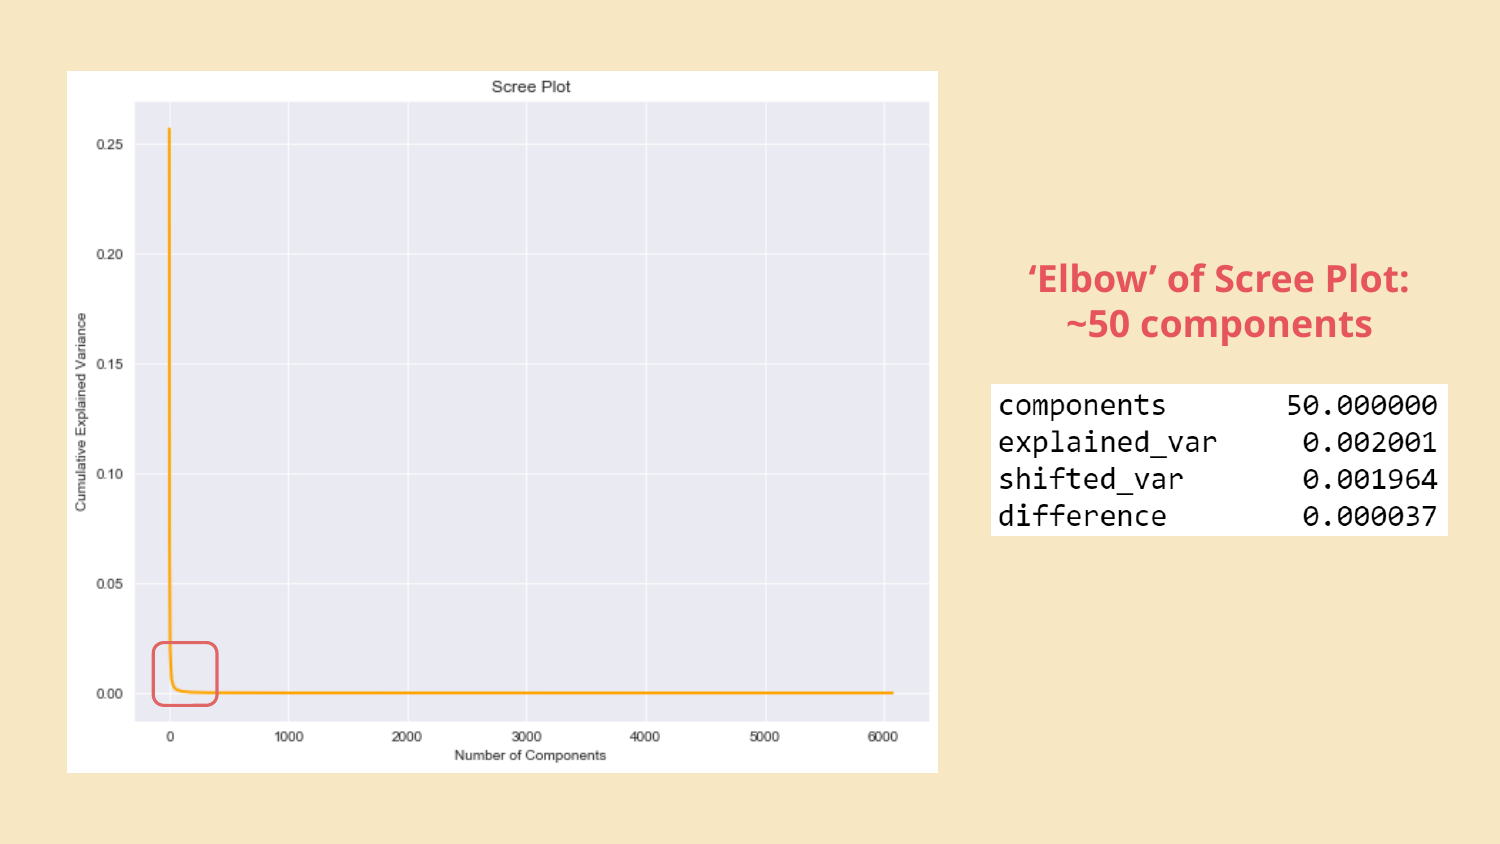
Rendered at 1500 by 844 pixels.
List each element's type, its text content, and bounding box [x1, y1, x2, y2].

text_box ‘Elbow’ of Scree Plot: ~50 components [1001, 239, 1438, 383]
picture [990, 384, 1449, 536]
picture [67, 71, 939, 773]
